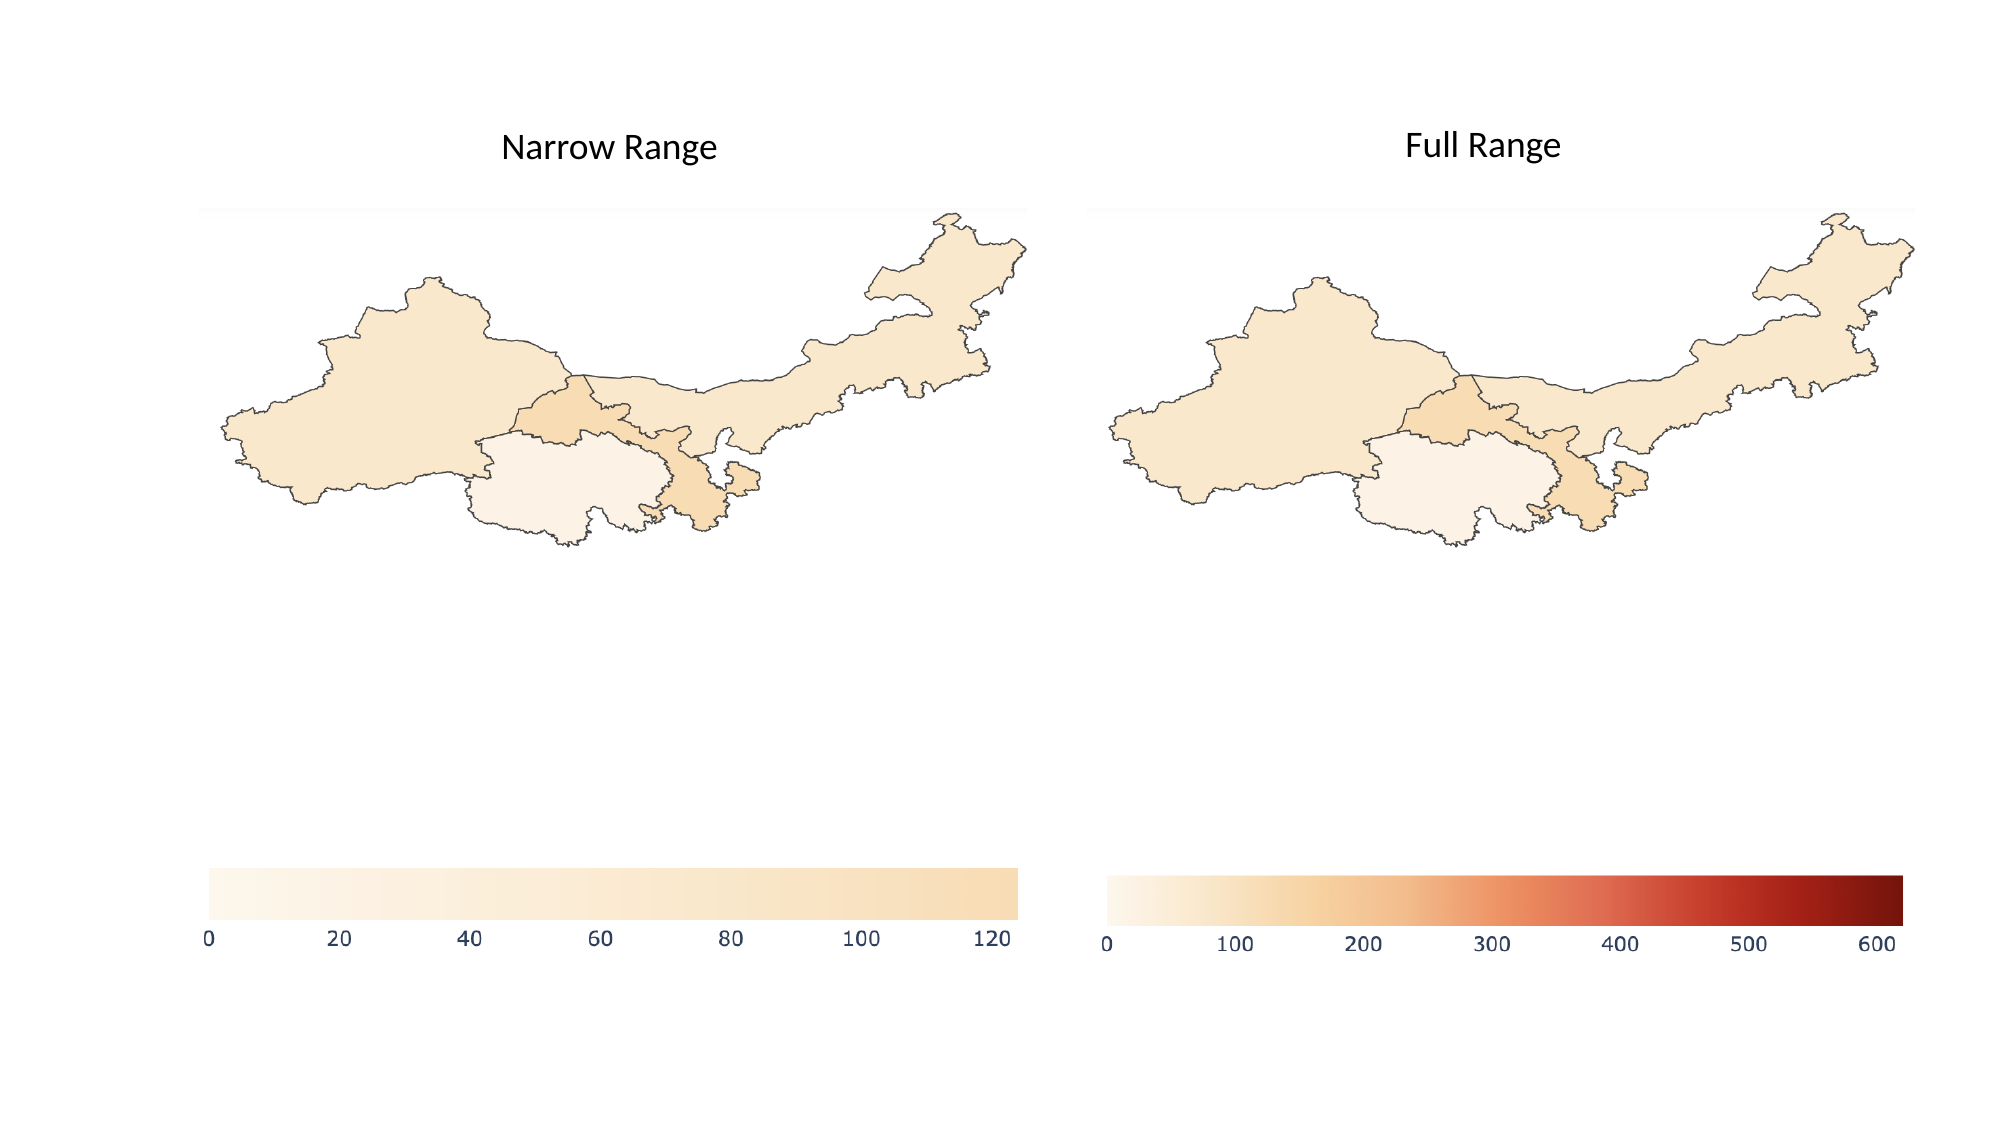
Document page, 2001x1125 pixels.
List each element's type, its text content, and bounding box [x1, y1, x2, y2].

text_box Full Range [1390, 112, 1577, 173]
picture [1087, 870, 1915, 956]
picture [199, 208, 1027, 550]
picture [1087, 208, 1915, 550]
text_box Narrow Range [486, 114, 733, 174]
picture [199, 868, 1027, 956]
